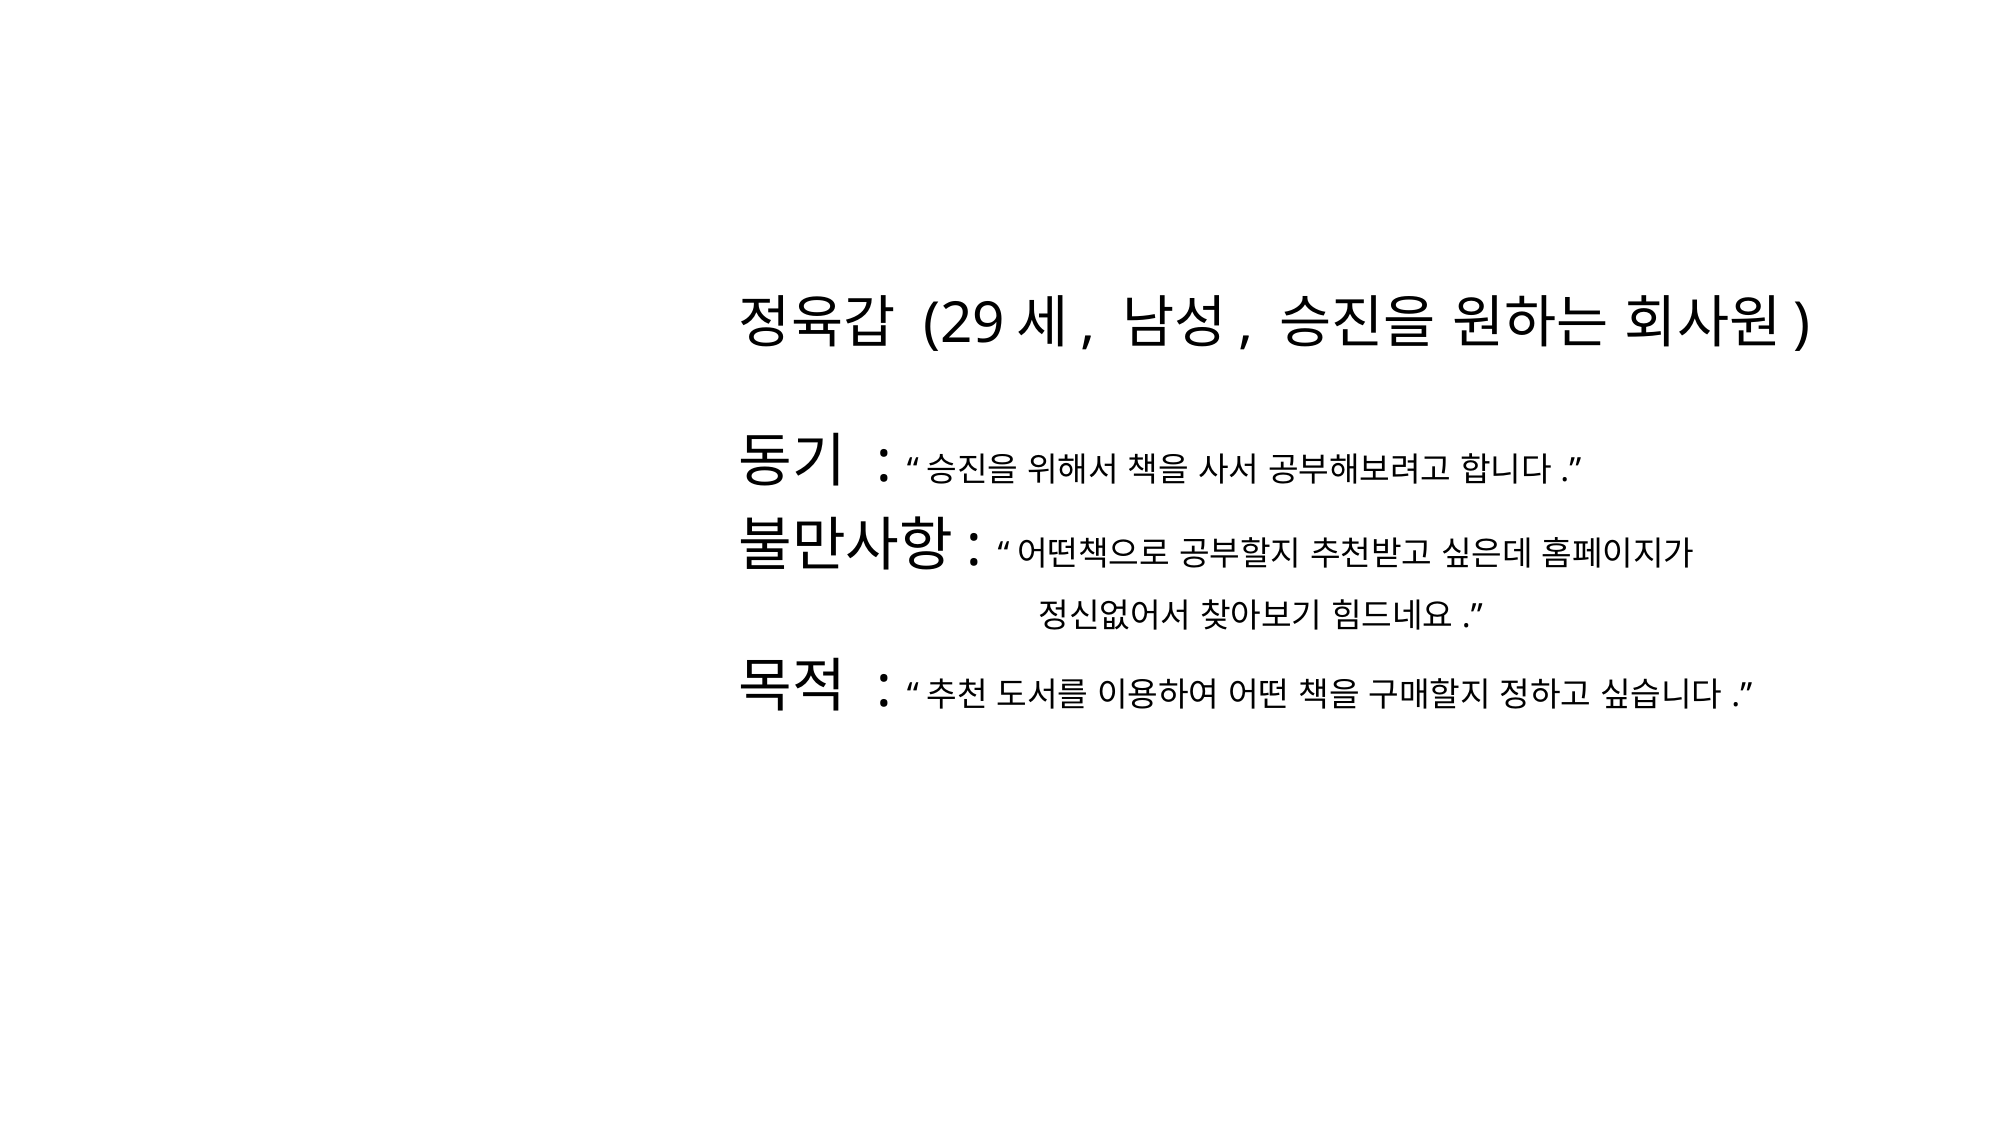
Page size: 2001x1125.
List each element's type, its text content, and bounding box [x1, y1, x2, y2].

text_box 동기 : “승진을 위해서 책을 사서 공부해보려고 합니다.” 불만사항: “어떤책으로 공부할지 추천받고 싶은데 홈페이지가 정신없어서 찾아보기 힘드네요.” 목적 : “추천 도서를 이용하여 어떤 책을 구매할지 정하고 싶습니다.” [723, 424, 2000, 864]
list 정육갑 (29세, 남성, 승진을 원하는 회사원) [723, 286, 1894, 408]
